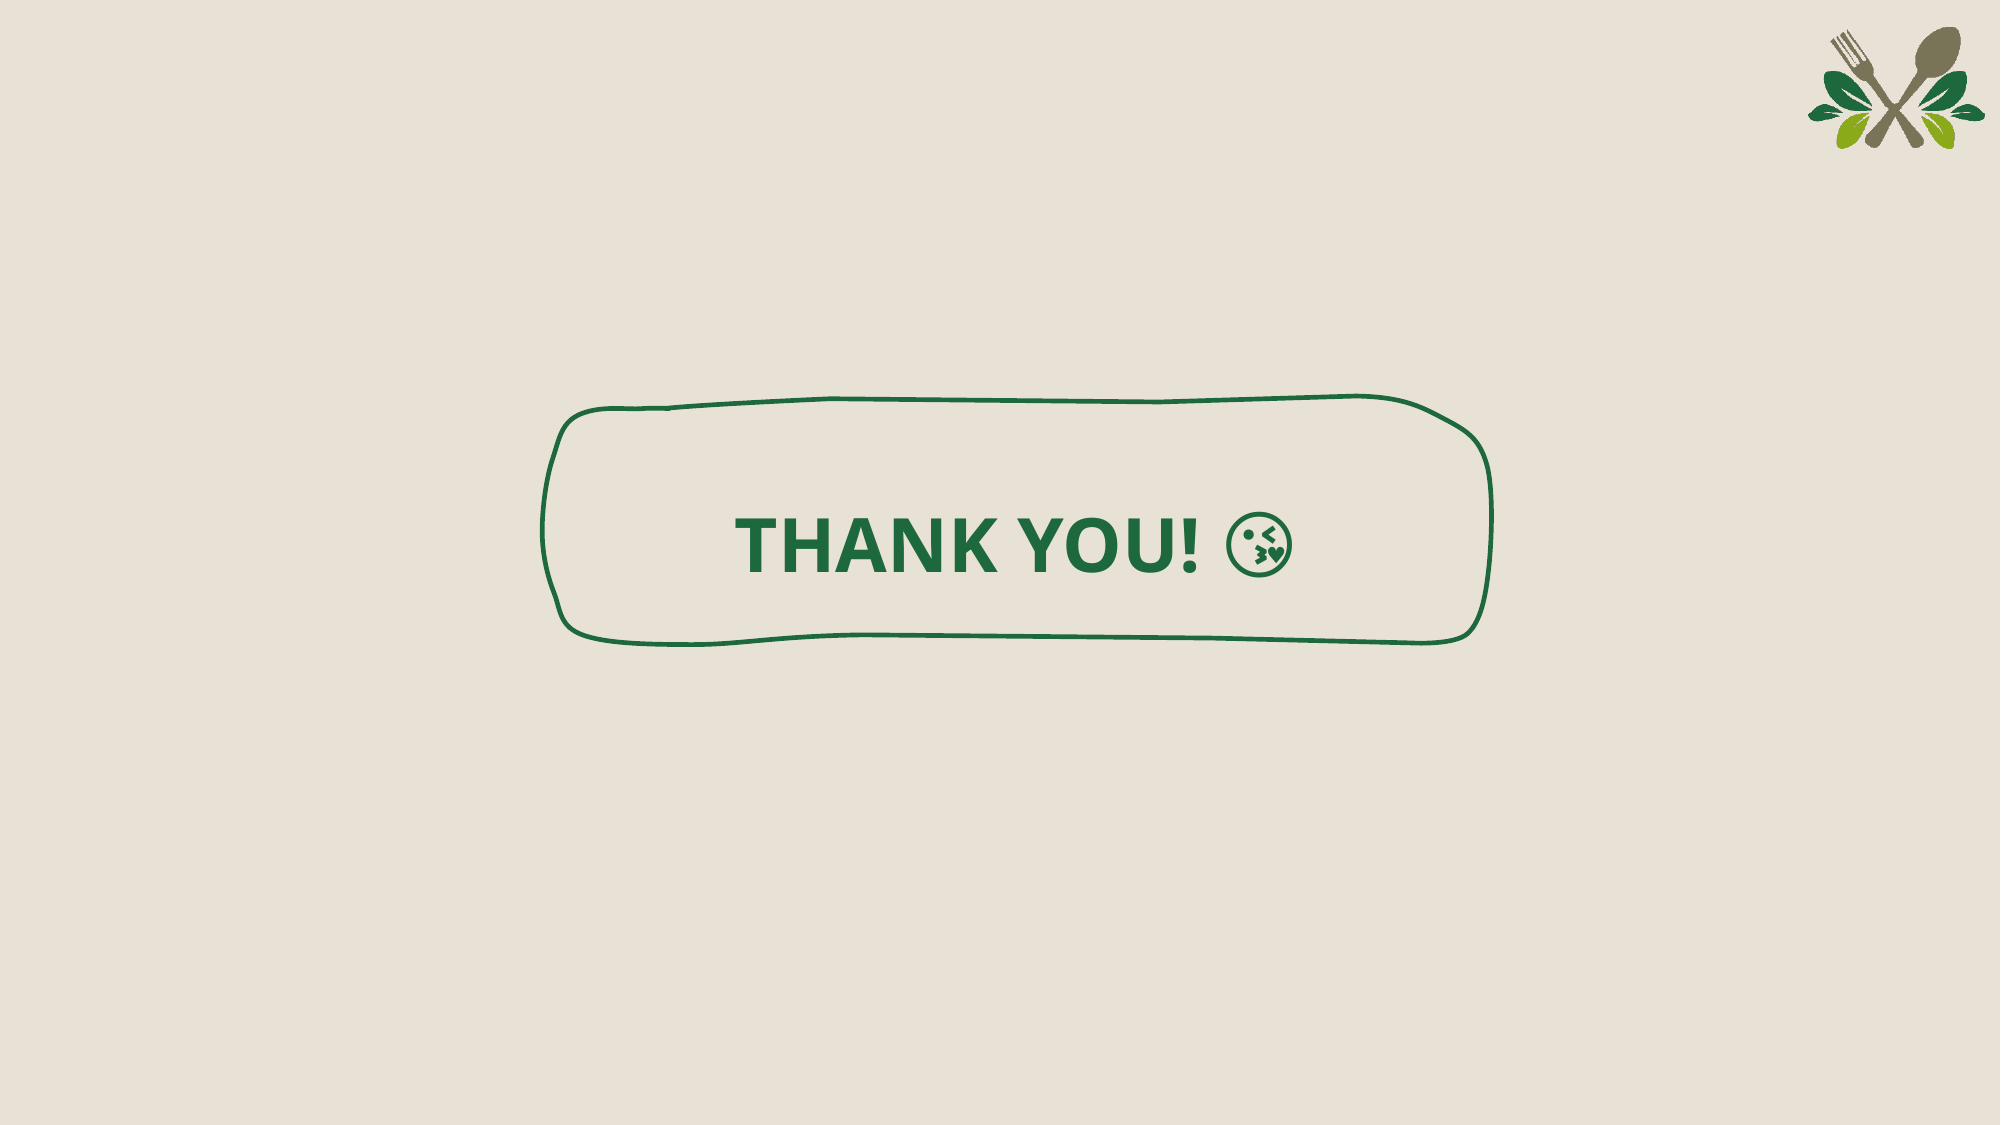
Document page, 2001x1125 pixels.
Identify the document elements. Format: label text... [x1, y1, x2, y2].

picture [1808, 0, 1985, 176]
text_box THANK YOU! 😘 [541, 394, 1493, 646]
